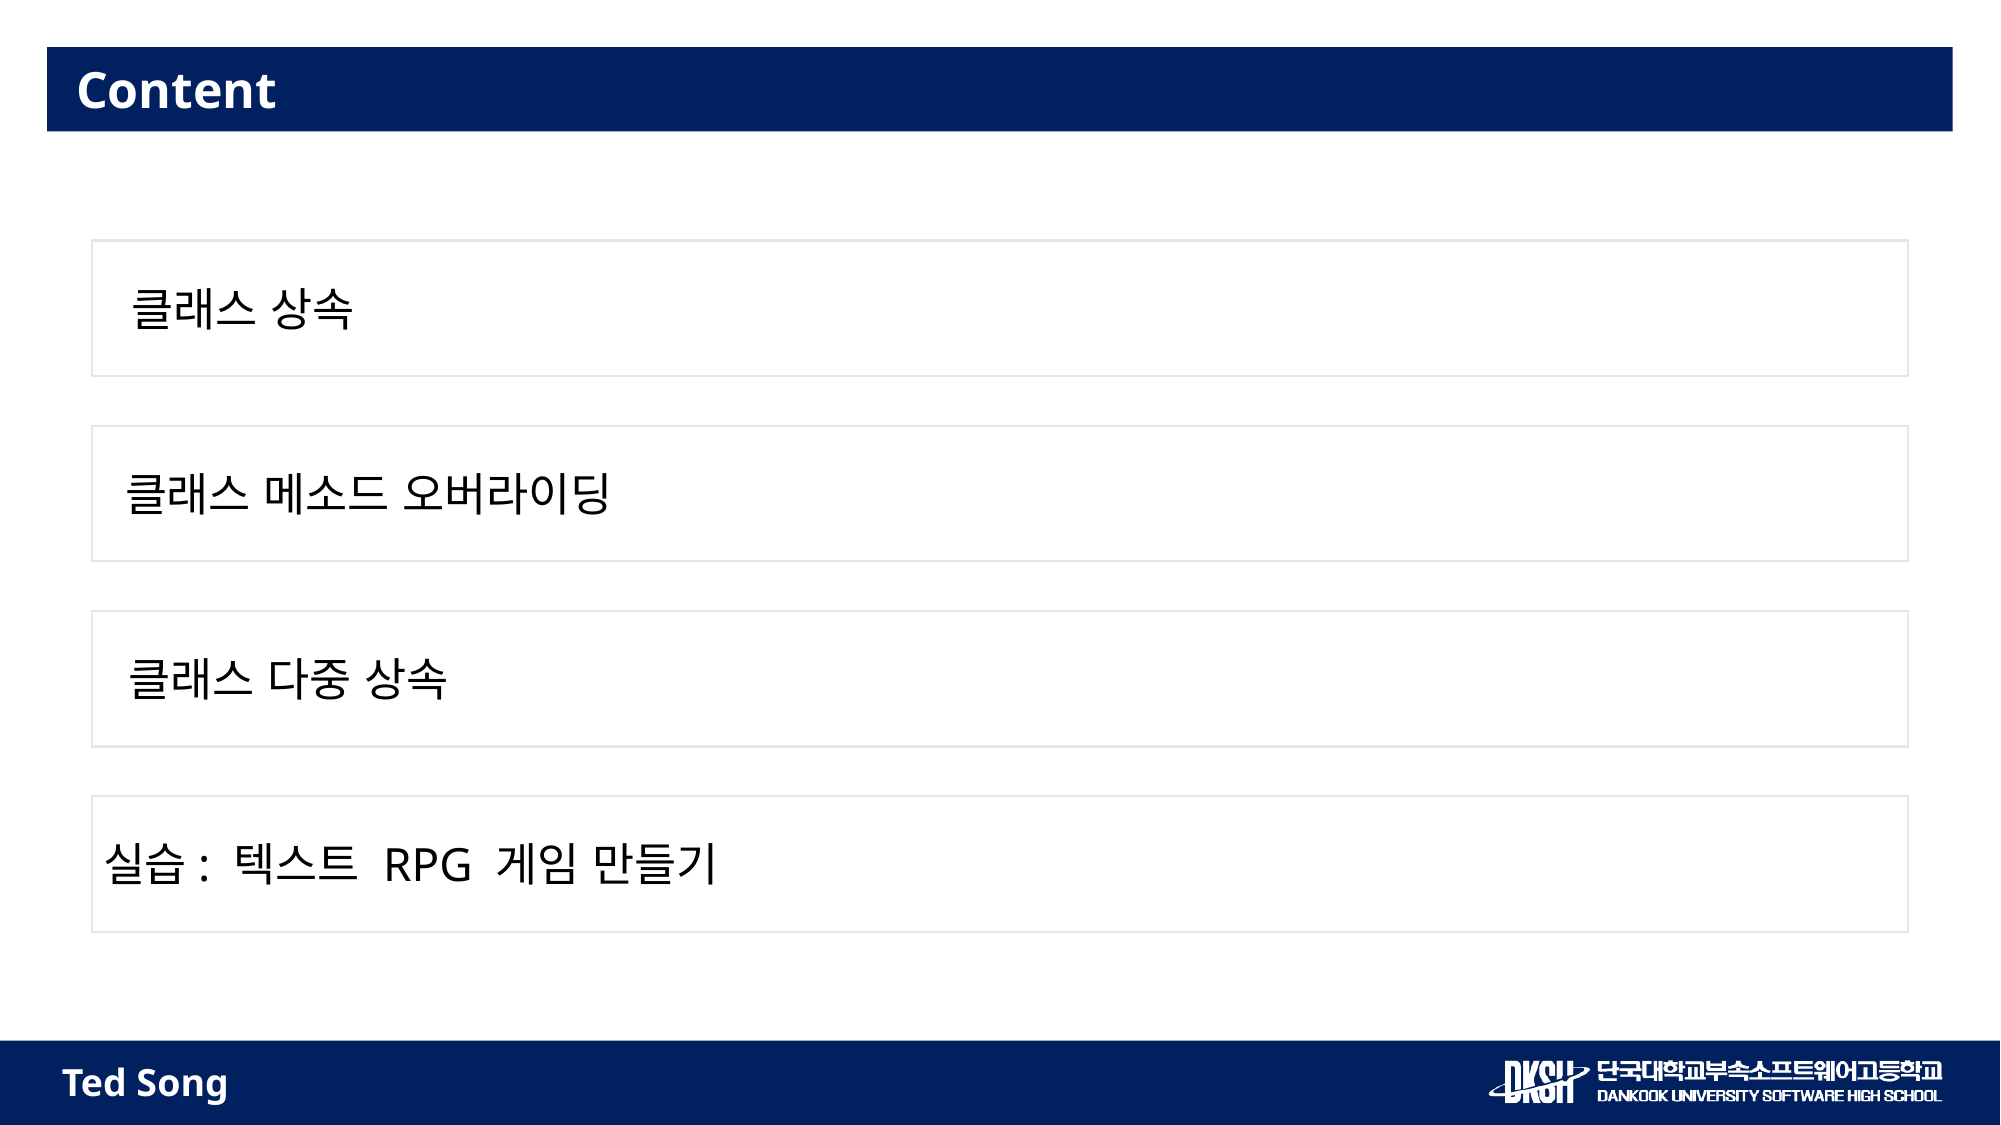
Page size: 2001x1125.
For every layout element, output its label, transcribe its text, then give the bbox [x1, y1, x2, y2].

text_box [92, 240, 1908, 377]
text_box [92, 795, 1908, 932]
text_box Content [61, 51, 293, 127]
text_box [92, 610, 1908, 747]
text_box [0, 1040, 2000, 1125]
text_box [46, 46, 1954, 132]
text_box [92, 425, 1908, 562]
